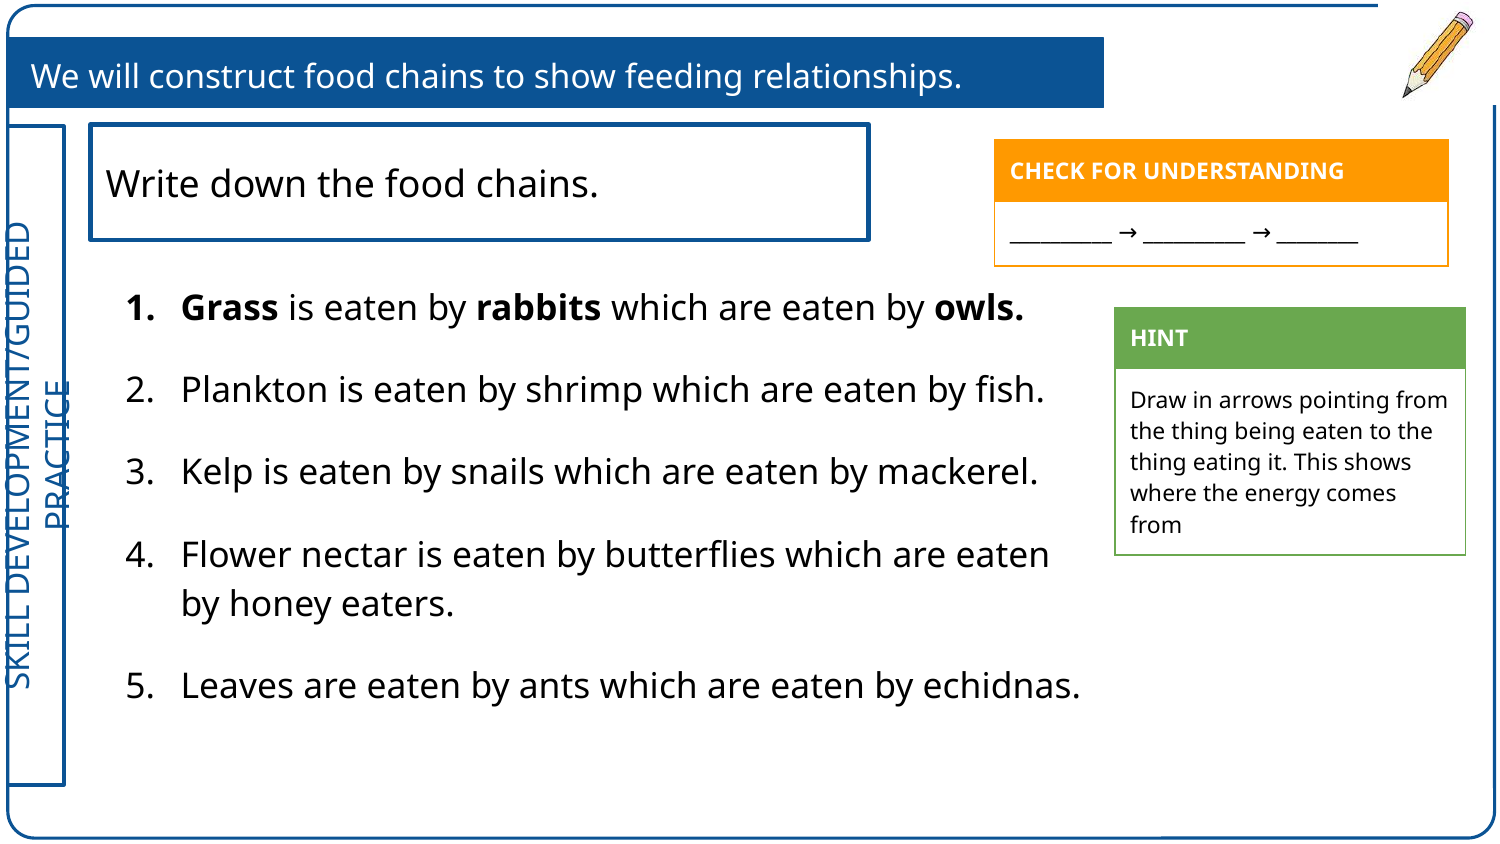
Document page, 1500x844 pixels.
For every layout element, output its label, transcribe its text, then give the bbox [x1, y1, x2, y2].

subtitle We will construct food chains to show feeding relationships. [15, 43, 1097, 101]
text_box Write down the food chains. [90, 124, 869, 240]
table_header HINT [1116, 308, 1465, 368]
picture [1377, 2, 1500, 105]
table_cell __________ → __________ → ________ [995, 202, 1447, 265]
list Grass is eaten by rabbits which are eaten by owls. Plankton is eaten by shrimp which are eaten by fish. Kelp is eaten by snails which are eaten by mackerel. Flower nectar is eaten by butterflies which are eaten by honey eaters. Leaves are eaten by ants which are eaten by echidnas. [90, 263, 1104, 774]
table_cell Draw in arrows pointing from the thing being eaten to the thing eating it. This shows where the energy comes from [1116, 369, 1465, 554]
table_header CHECK FOR UNDERSTANDING [995, 141, 1447, 200]
